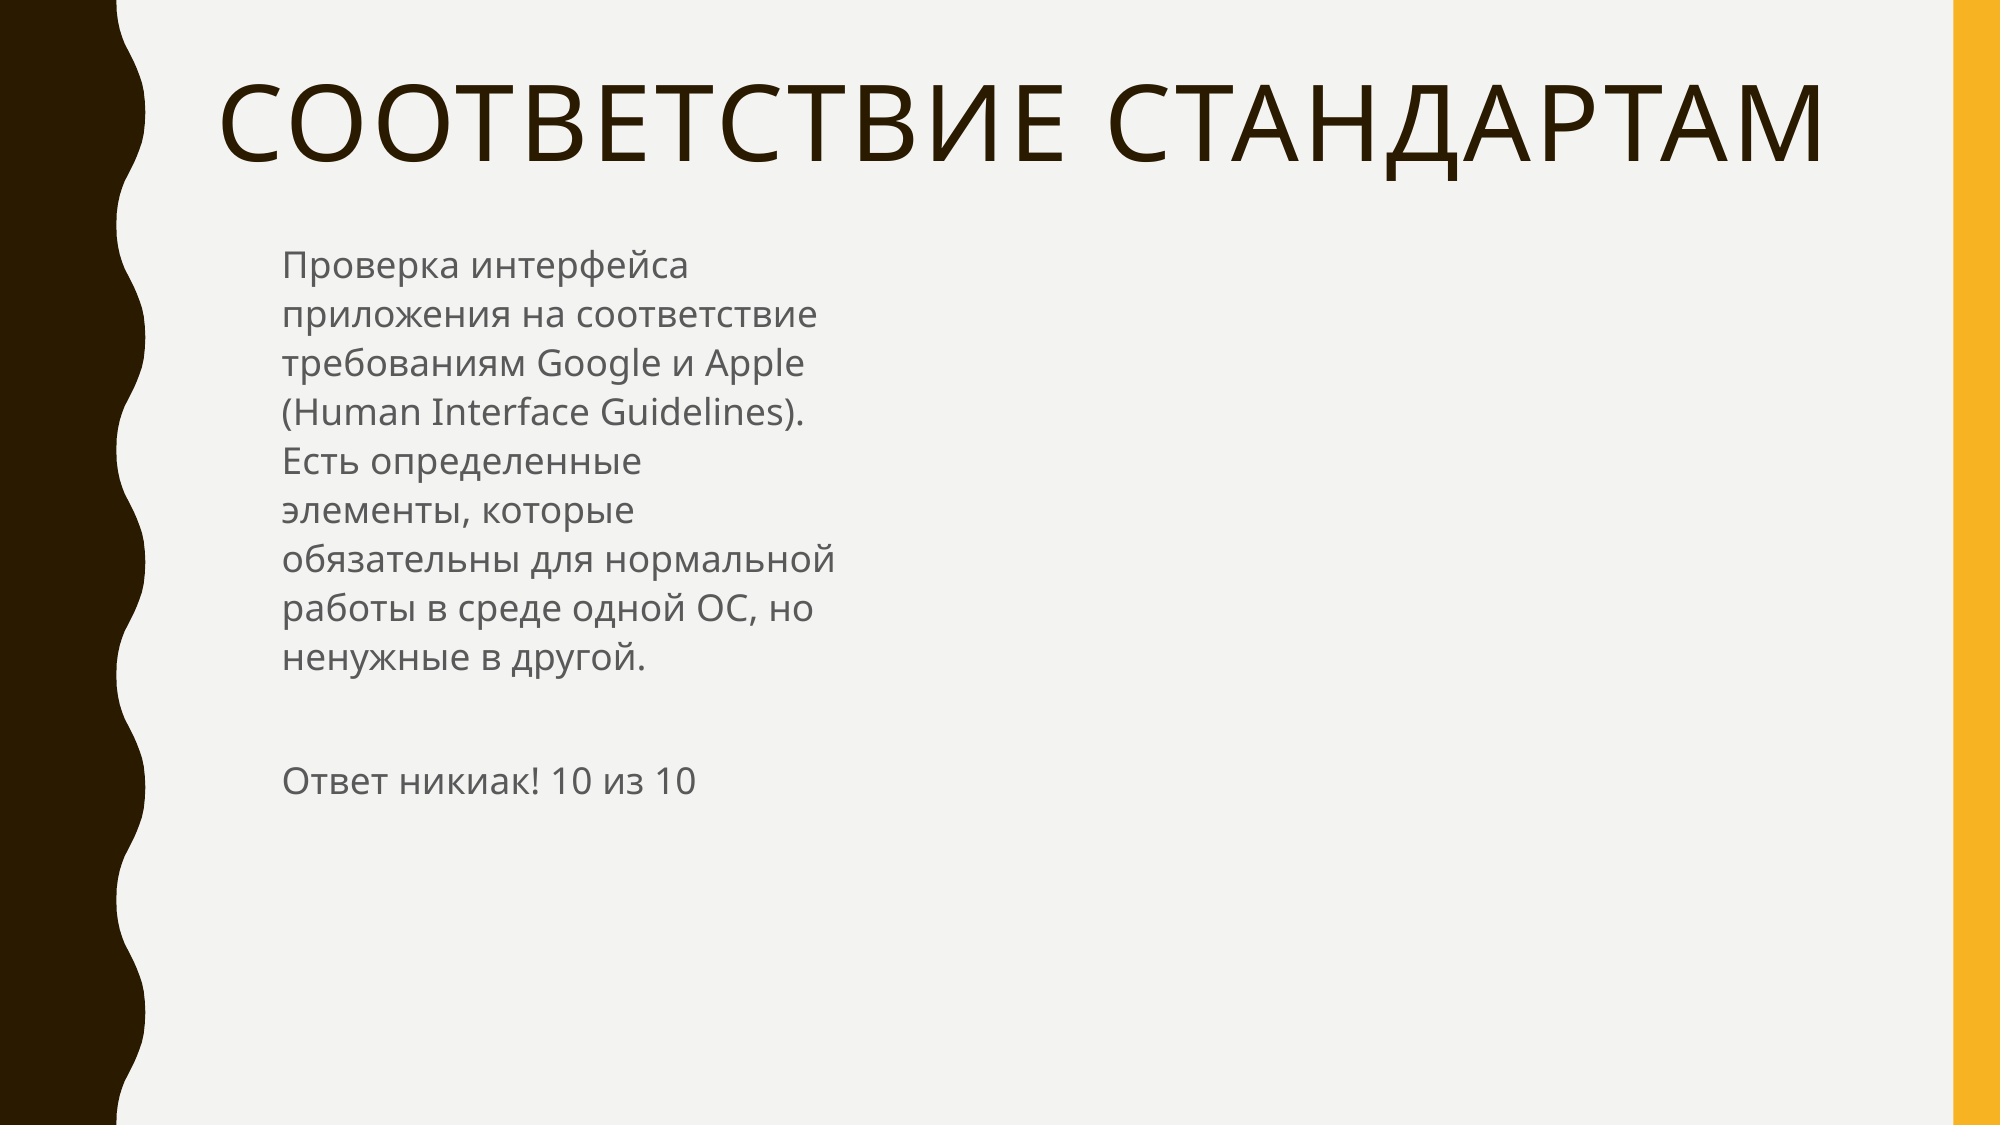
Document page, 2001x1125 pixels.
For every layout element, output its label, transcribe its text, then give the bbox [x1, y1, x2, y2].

title Соответствие стандартам [201, 62, 1871, 308]
list Проверка интерфейса приложения на соответствие требованиям Google и Apple (Human Interface Guidelines). Есть определенные элементы, которые обязательны для нормальной работы в среде одной ОС, но ненужные в другой. Ответ никиак! 10 из 10 [266, 229, 854, 820]
